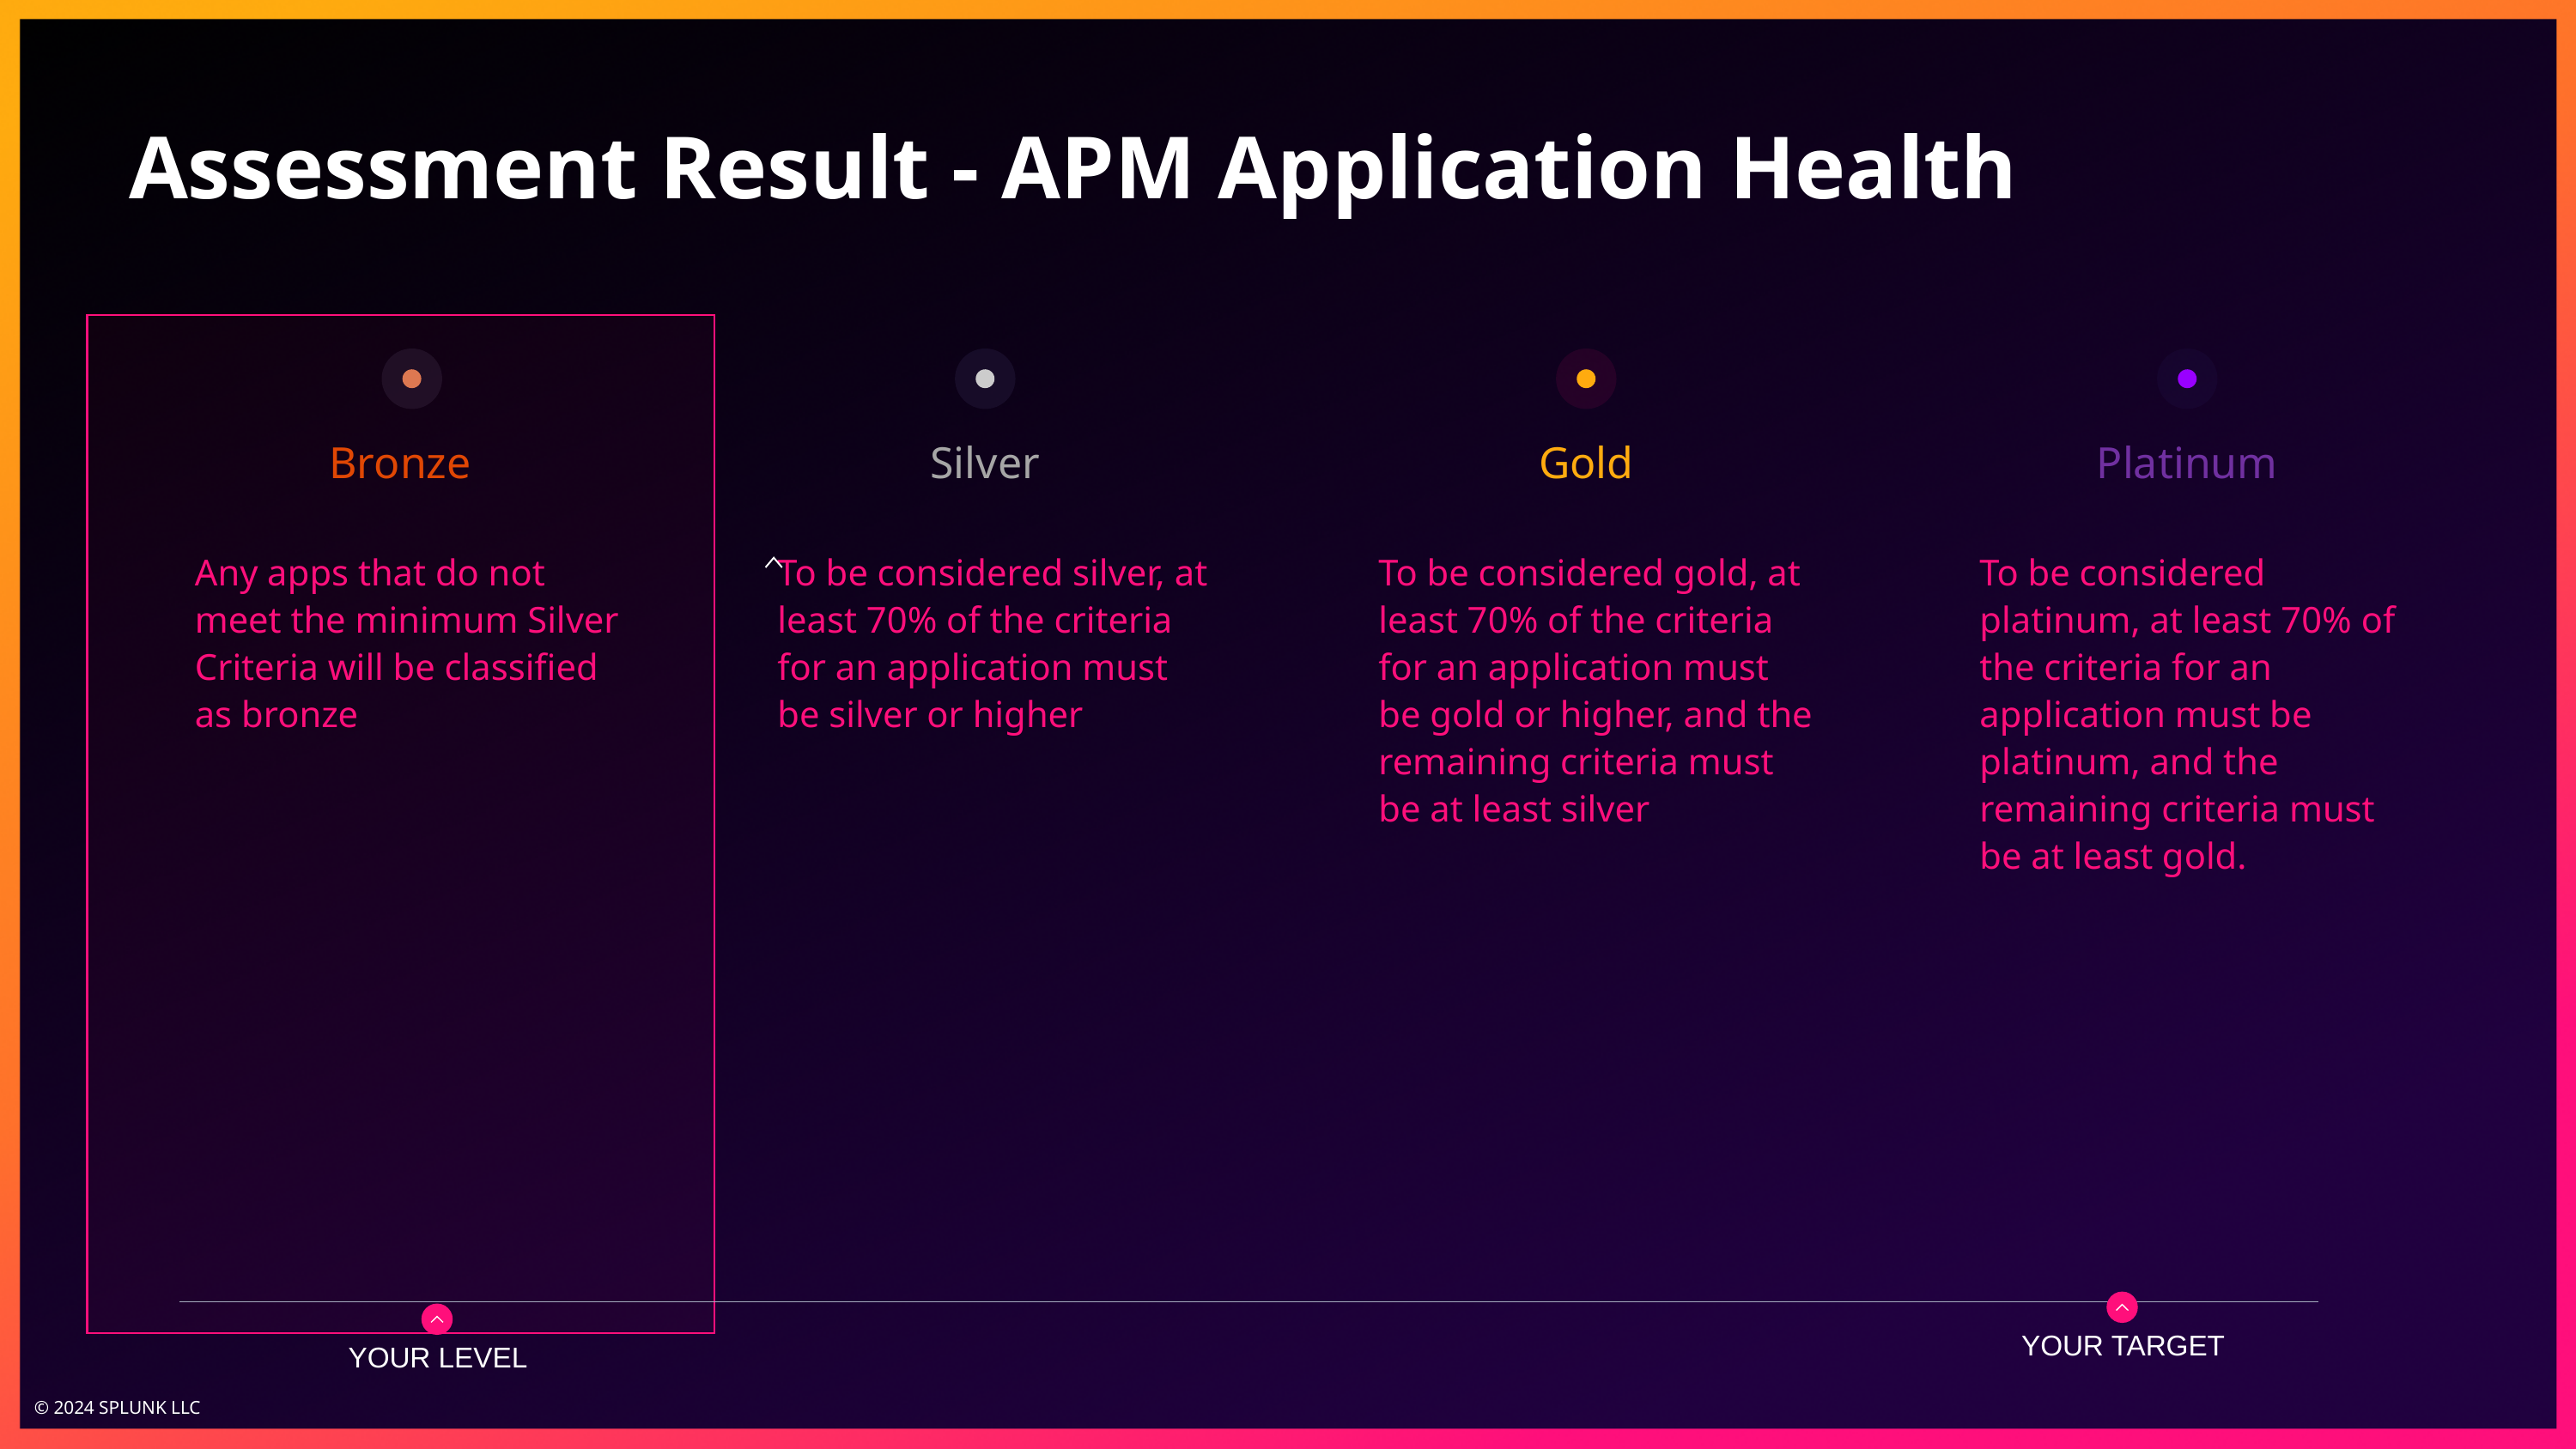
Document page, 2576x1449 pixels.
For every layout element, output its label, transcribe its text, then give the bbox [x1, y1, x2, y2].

text_box To be considered gold, at least 70% of the criteria for an application must be gold or higher, and the remaining criteria must be at least silver [1364, 539, 1828, 836]
title Assessment Result - APM Application Health [129, 129, 2447, 218]
text_box To be considered silver, at least 70% of the criteria for an application must be silver or higher [788, 539, 1227, 742]
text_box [87, 315, 785, 1334]
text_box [1930, 1291, 2316, 1375]
text_box Silver [854, 428, 1116, 494]
picture [0, 0, 2576, 1449]
text_box To be considered platinum, at least 70% of the criteria for an application must be platinum, and the remaining criteria must be at least gold. [1965, 539, 2429, 883]
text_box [1555, 348, 1617, 409]
text_box Platinum [2056, 428, 2318, 494]
text_box Gold [1455, 428, 1717, 494]
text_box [954, 348, 1016, 409]
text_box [246, 1303, 631, 1387]
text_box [2156, 348, 2218, 409]
